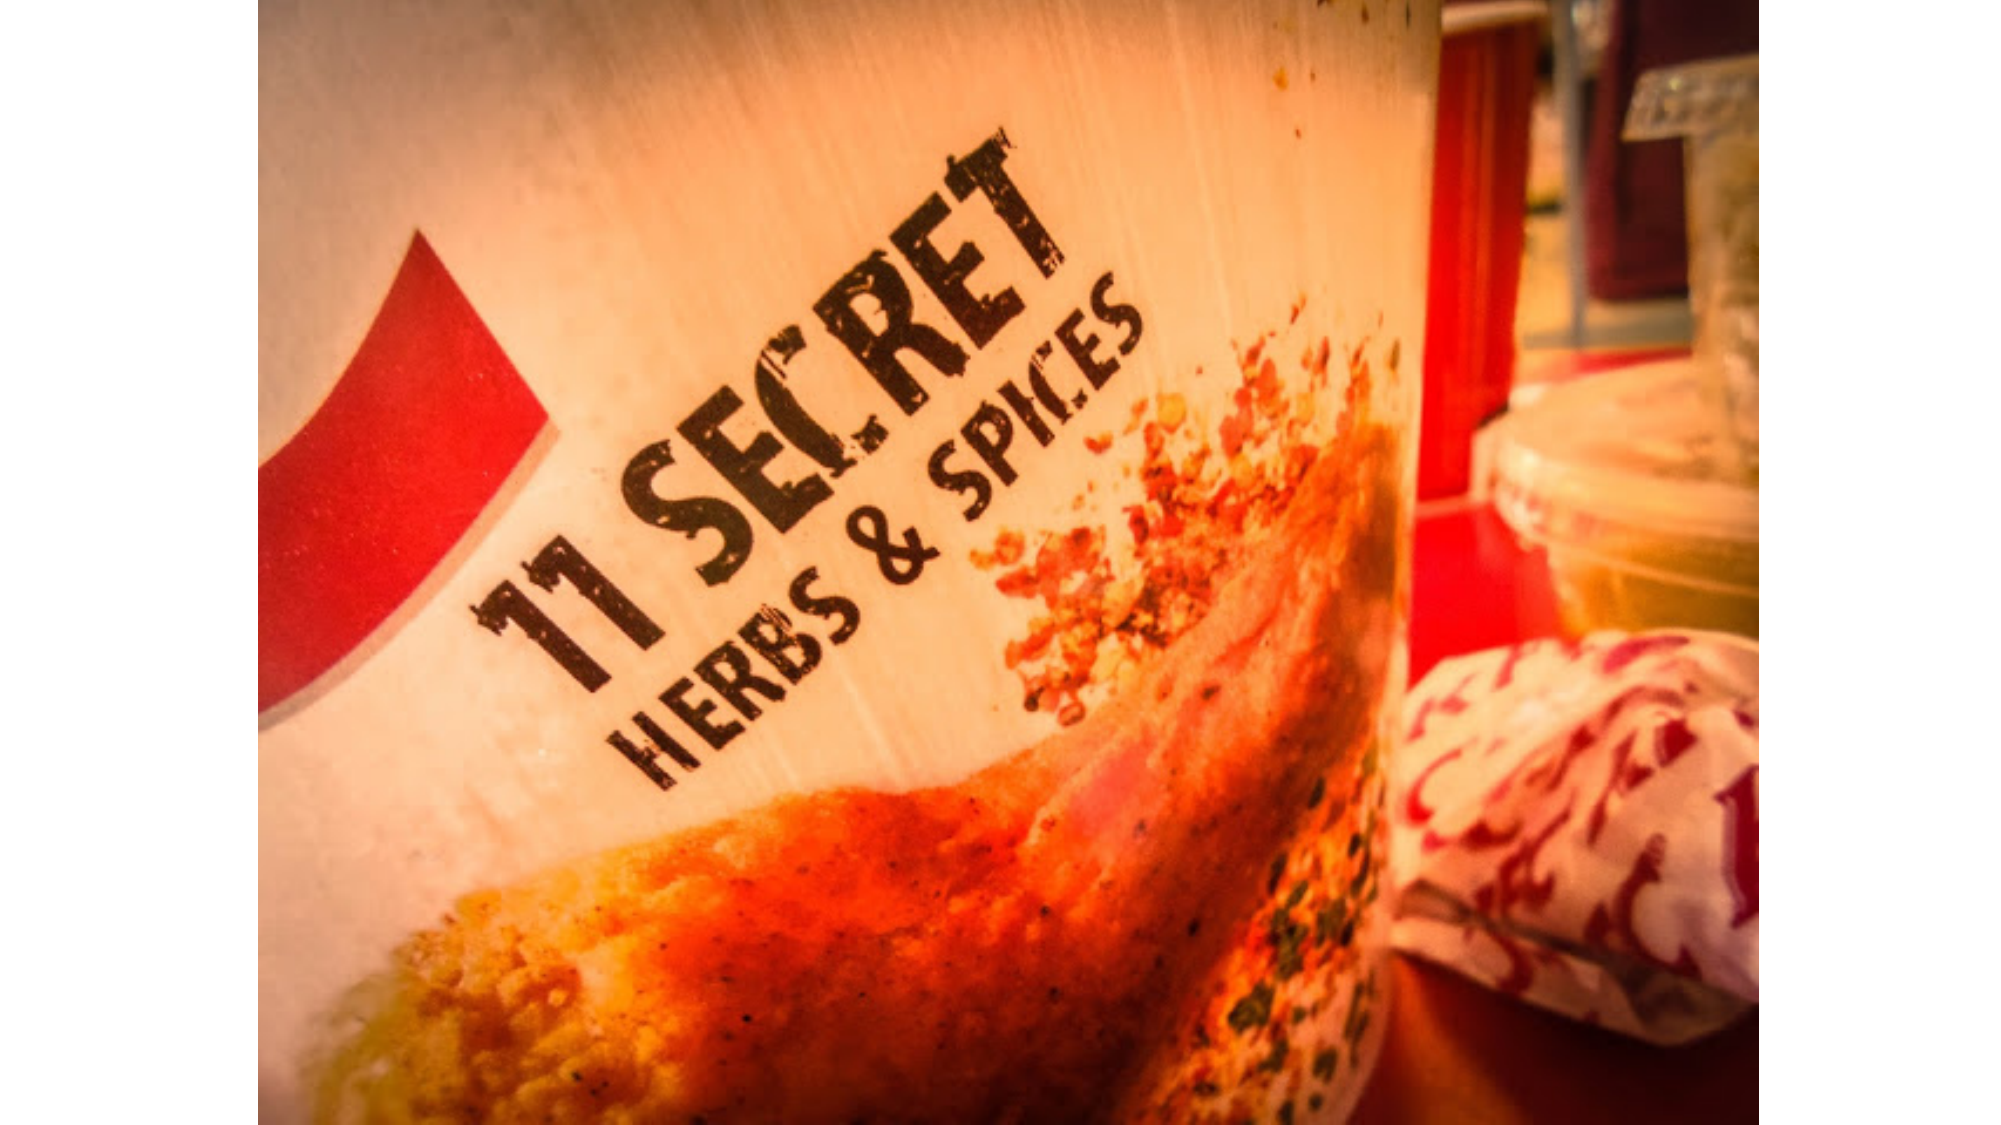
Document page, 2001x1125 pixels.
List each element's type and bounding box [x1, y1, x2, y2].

picture [258, 0, 1759, 1125]
